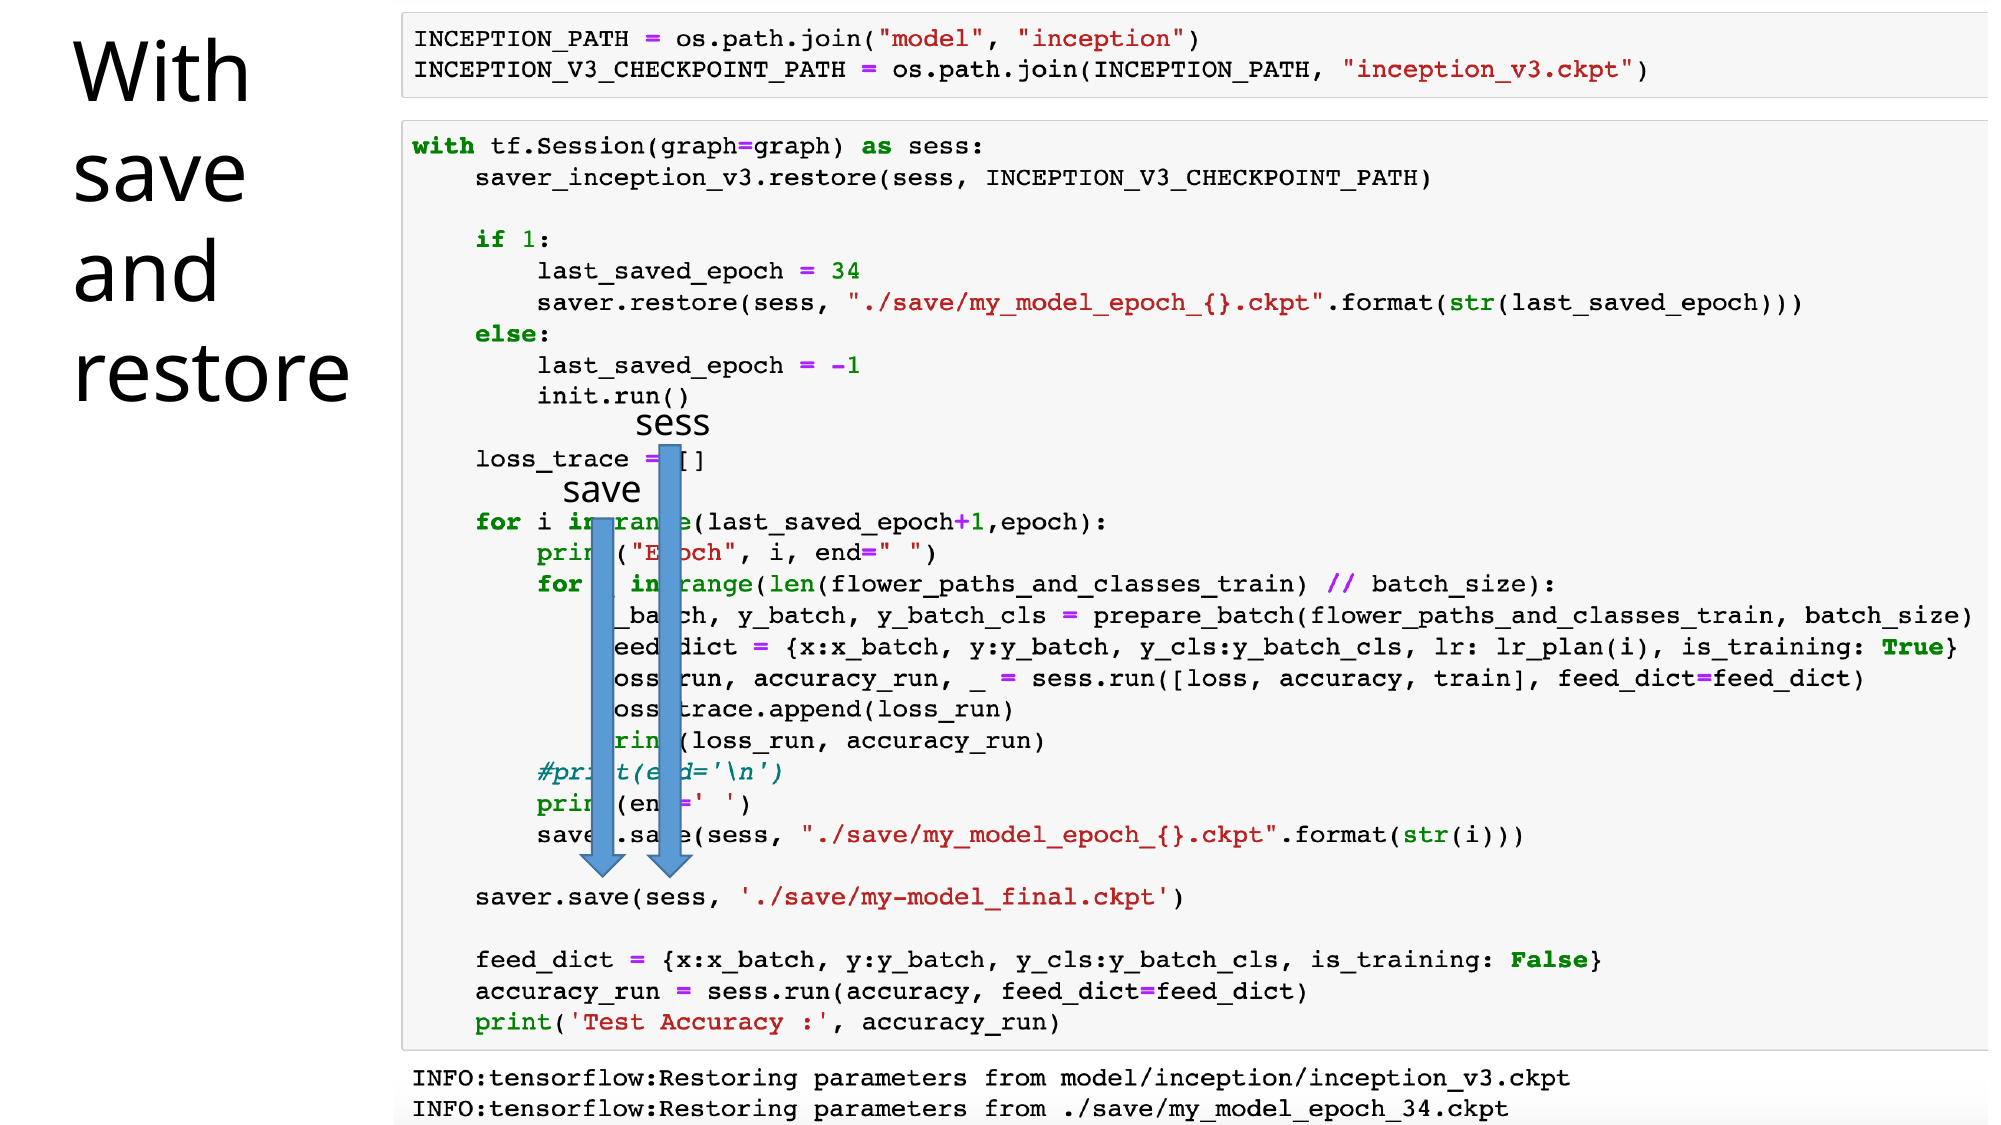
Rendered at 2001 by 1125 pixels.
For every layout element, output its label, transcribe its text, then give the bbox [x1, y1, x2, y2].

text_box With save and restore [57, 10, 368, 426]
picture [394, 0, 1988, 1125]
